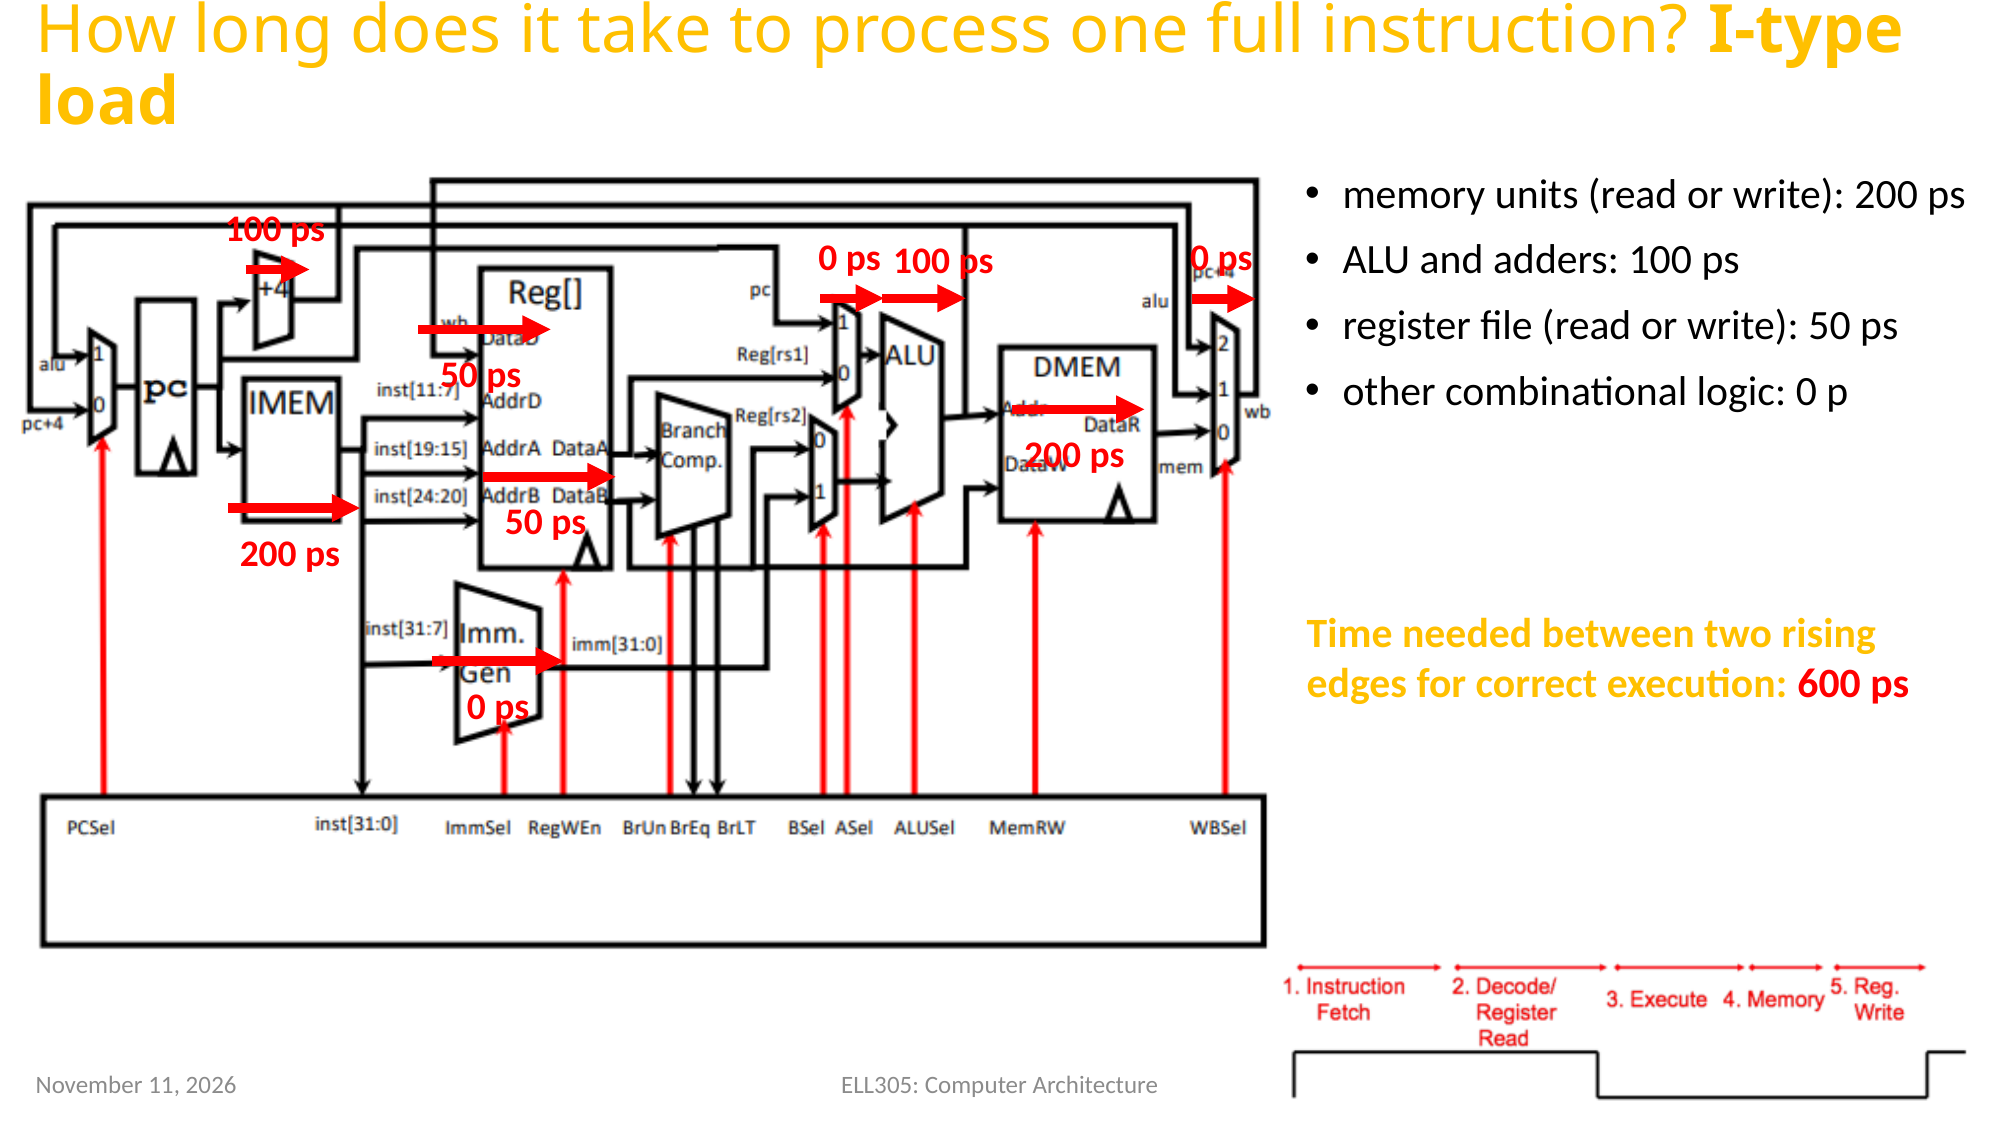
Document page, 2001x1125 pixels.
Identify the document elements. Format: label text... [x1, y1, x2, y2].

footer ELL305: Computer Architecture [662, 1053, 1338, 1114]
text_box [205, 196, 345, 270]
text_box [424, 661, 564, 735]
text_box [874, 228, 1013, 299]
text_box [1152, 225, 1291, 299]
picture [20, 166, 1971, 1111]
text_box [1005, 409, 1145, 484]
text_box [220, 508, 360, 582]
title How long does it take to process one full instruction? I-type load [20, 22, 1984, 112]
text_box Time needed between two rising edges for correct execution: 600 ps [1291, 597, 1986, 713]
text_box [780, 225, 919, 299]
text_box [476, 476, 616, 551]
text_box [411, 329, 551, 404]
list memory units (read or write): 200 ps ALU and adders: 100 ps register file (read or write): 50 ps other combinational logic: 0 p [1290, 164, 1984, 1032]
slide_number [20, 1053, 471, 1114]
slide_number 50 [1529, 1053, 1980, 1114]
